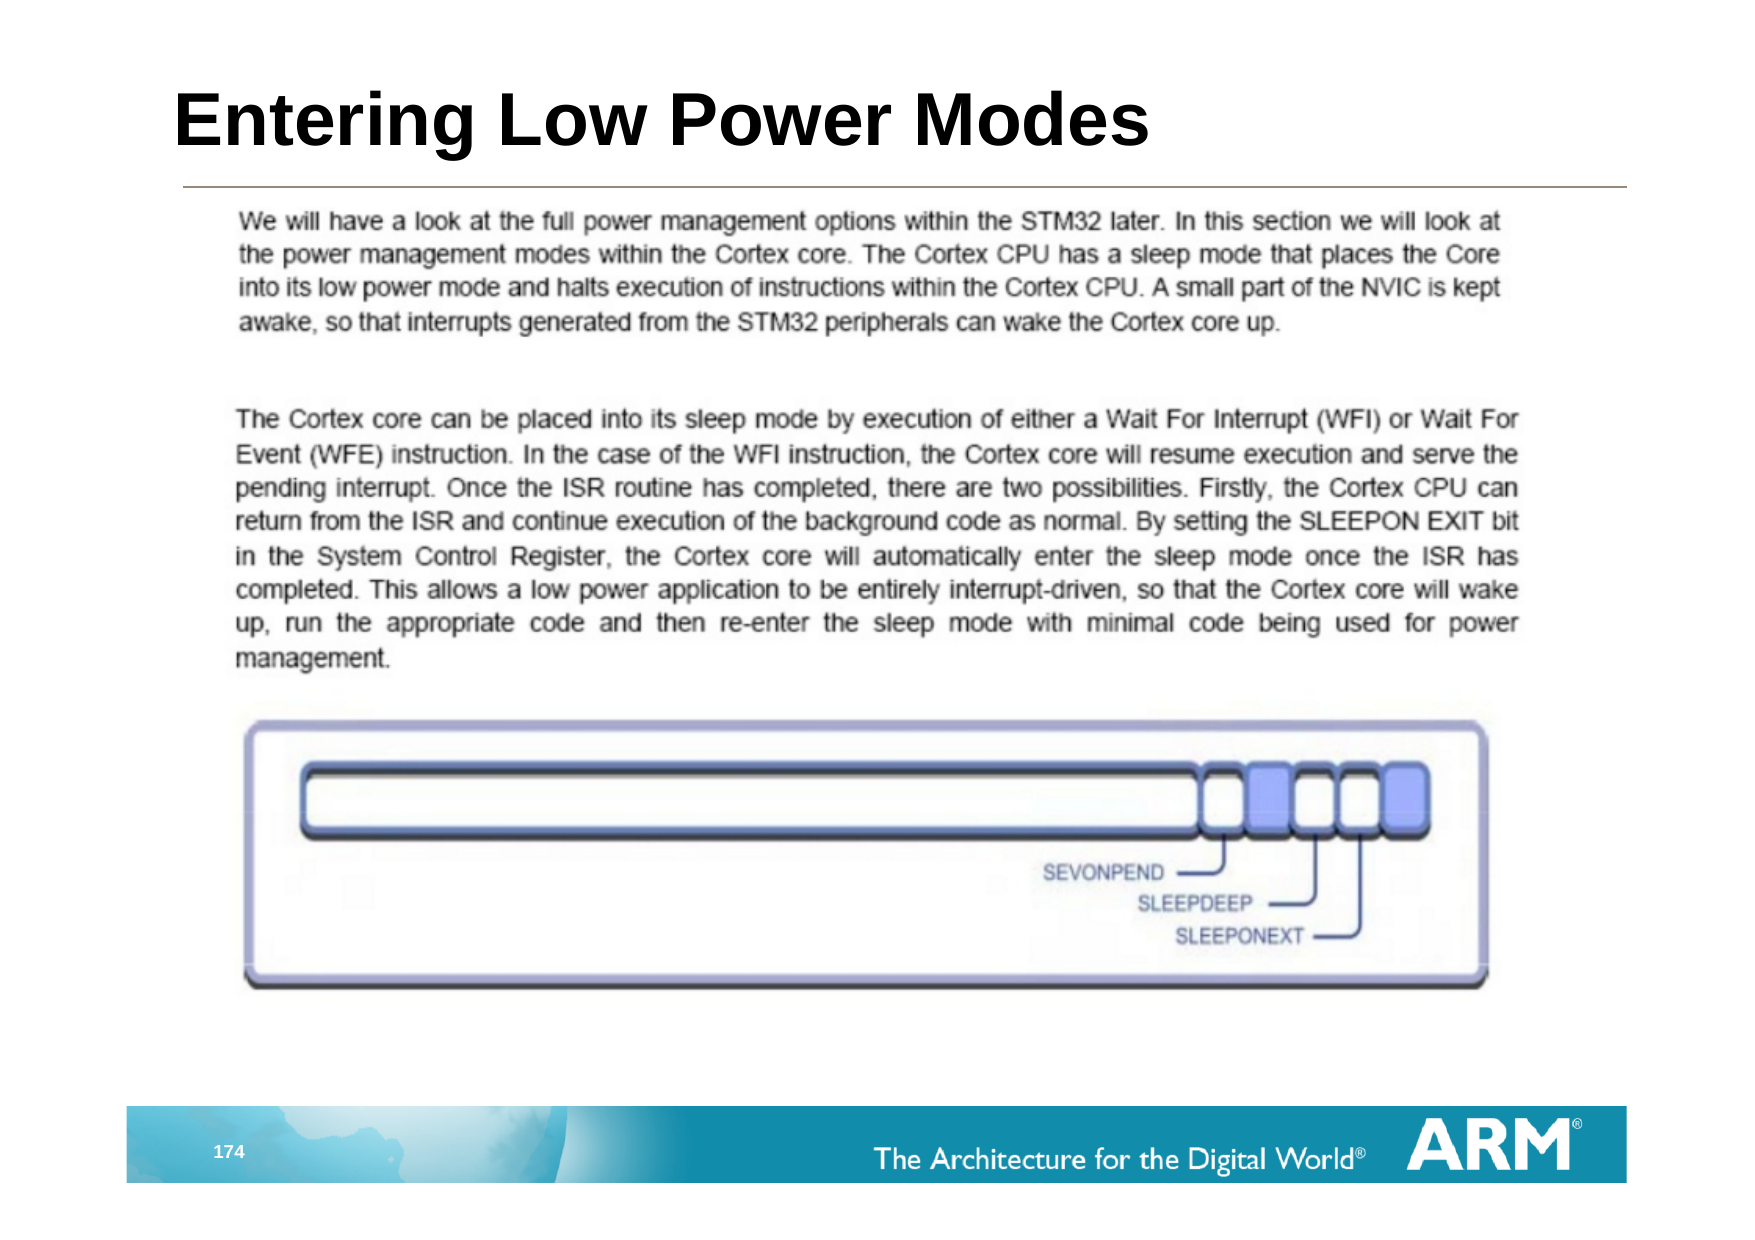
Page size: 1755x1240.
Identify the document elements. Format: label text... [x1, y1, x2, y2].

slide_number 174 [198, 1139, 287, 1187]
title Entering Low Power Modes [173, 80, 1581, 172]
picture [126, 1106, 1627, 1183]
picture [223, 206, 1531, 1004]
